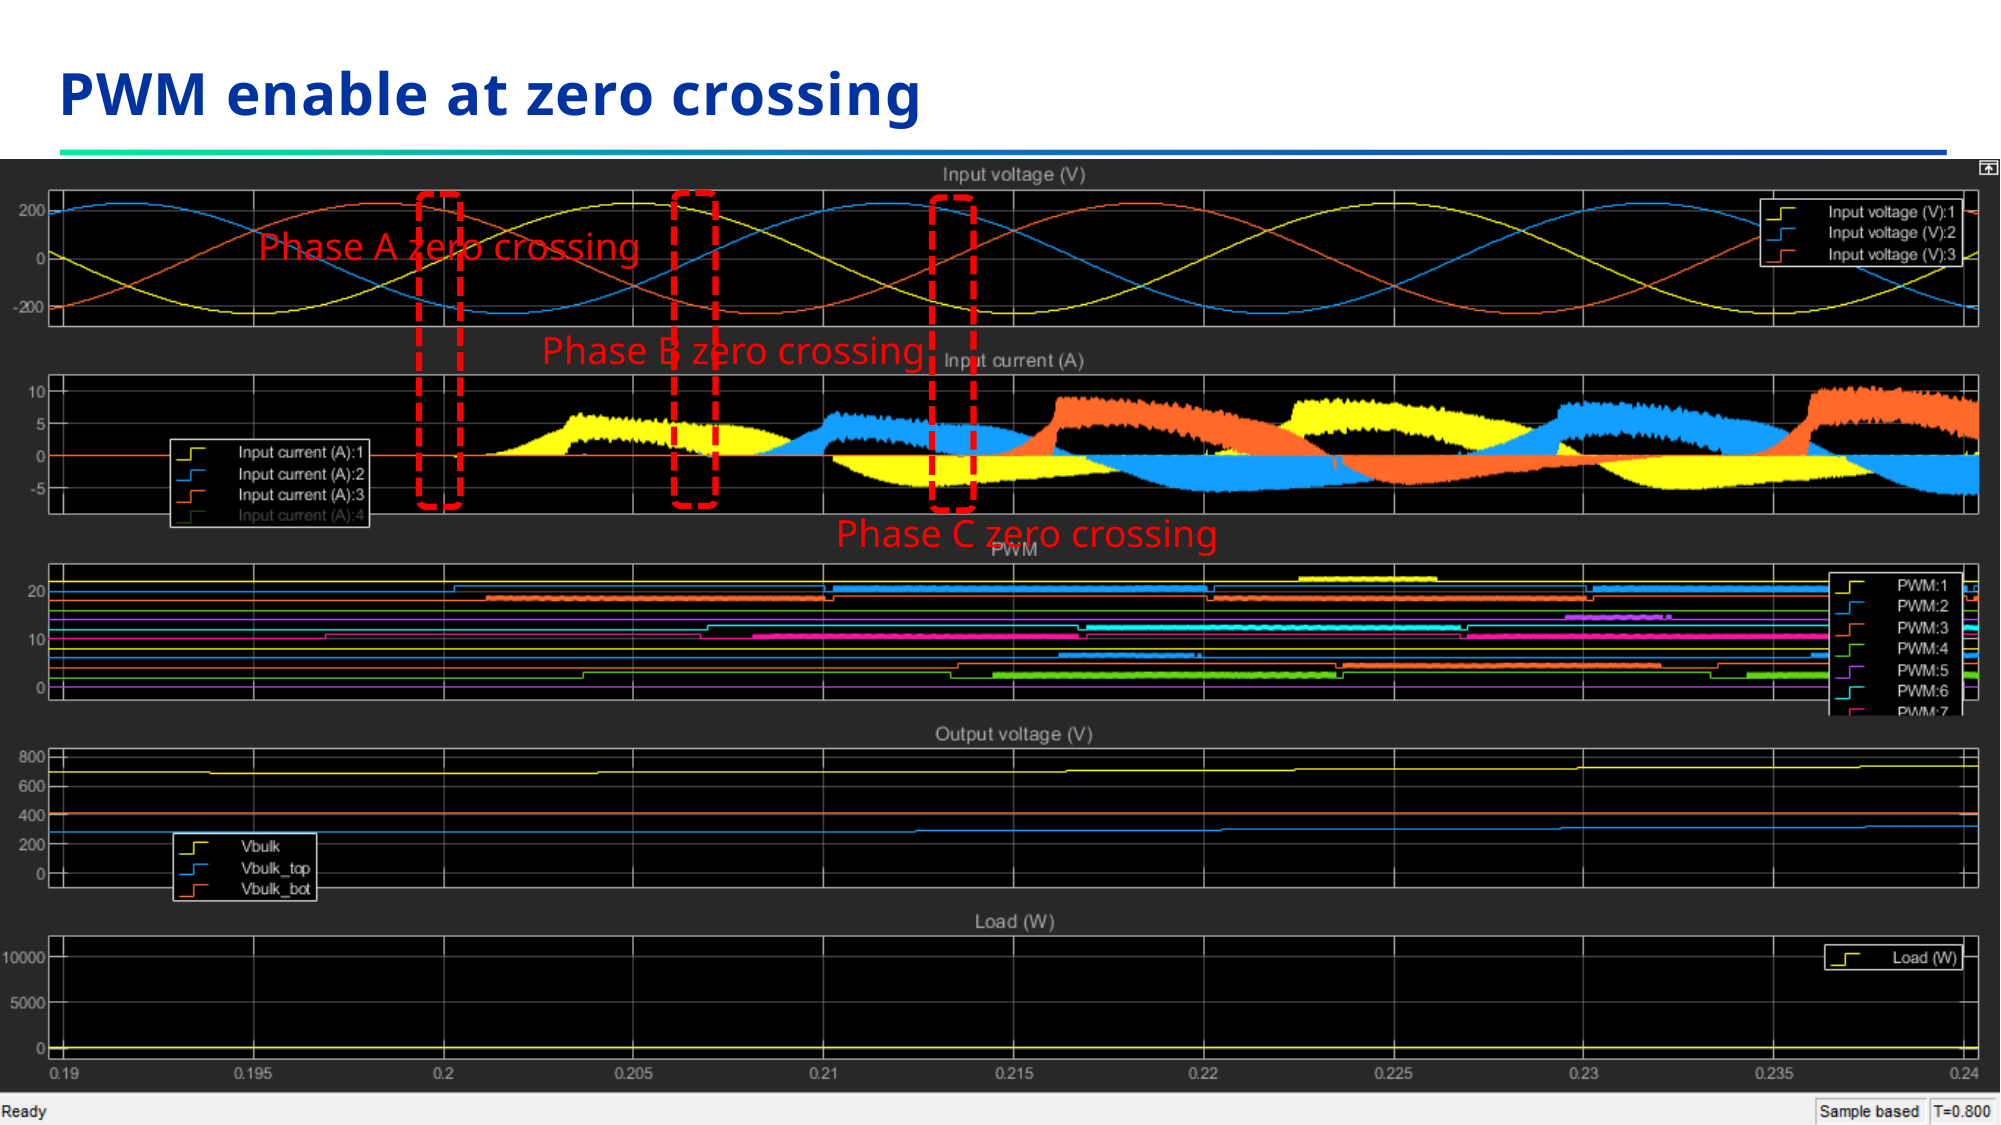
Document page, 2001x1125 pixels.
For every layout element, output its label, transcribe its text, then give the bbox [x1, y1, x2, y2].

picture [0, 135, 2000, 1125]
title PWM enable at zero crossing [58, 60, 1835, 134]
